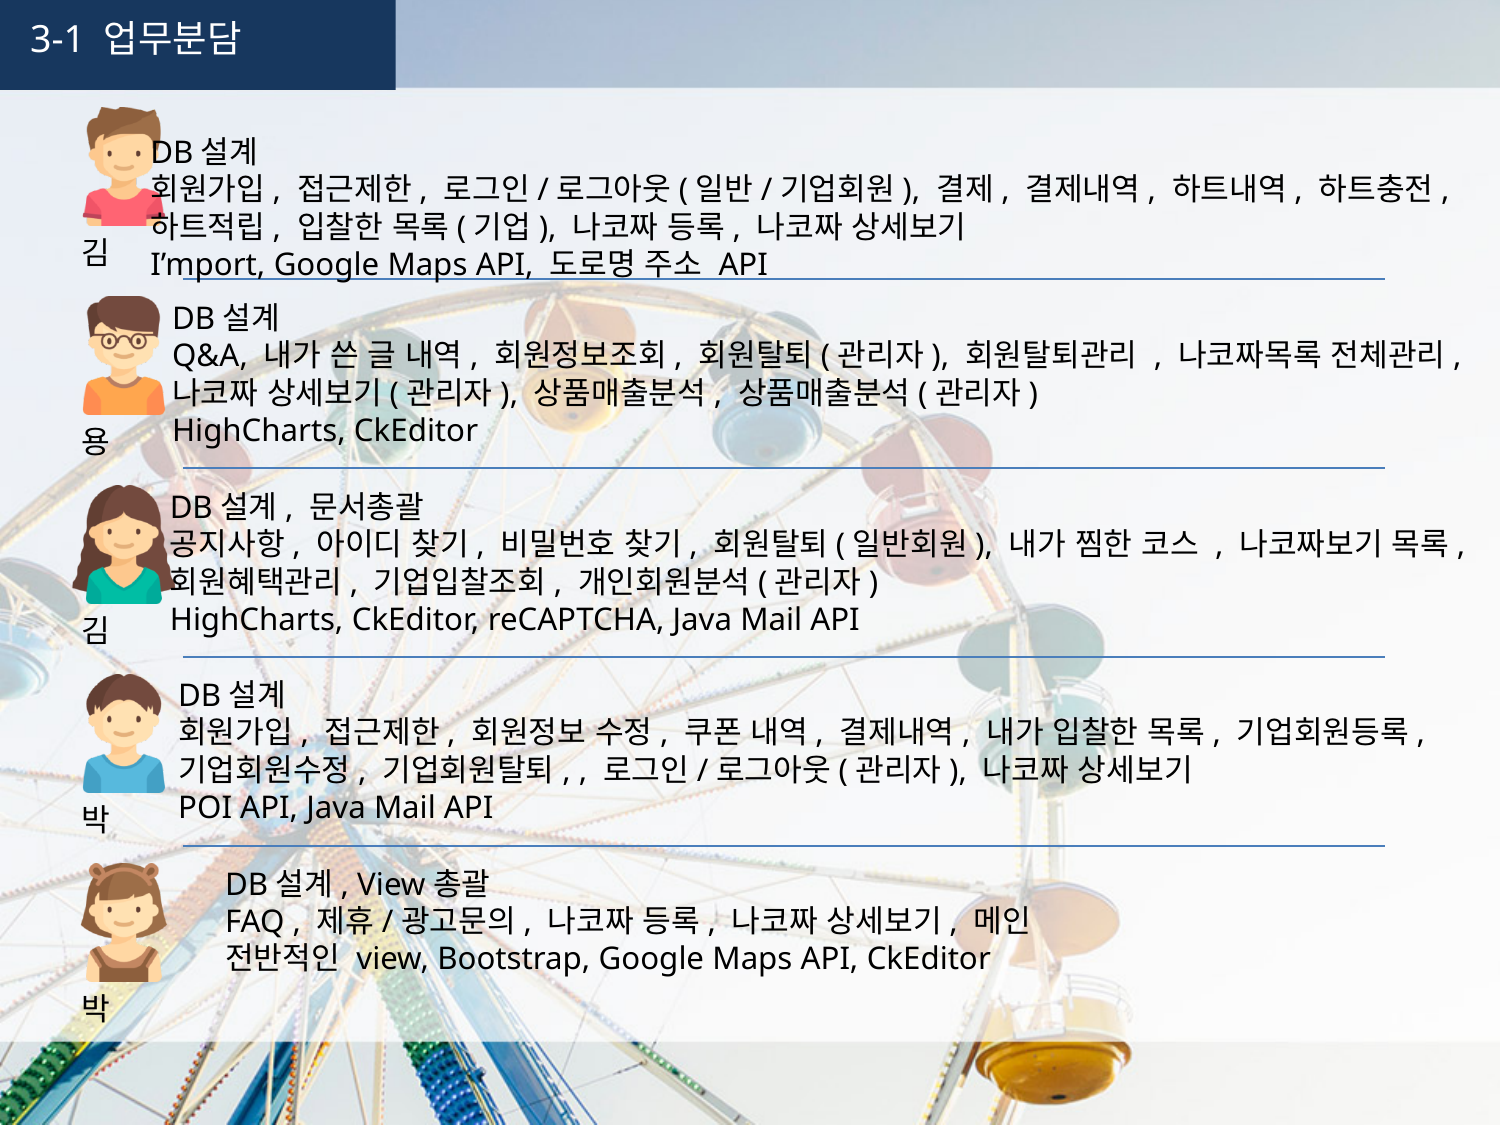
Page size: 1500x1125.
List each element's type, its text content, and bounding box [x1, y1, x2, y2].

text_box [64, 107, 184, 280]
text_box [64, 863, 184, 1036]
text_box DB설계 Q&A, 내가 쓴 글 내역, 회원정보조회, 회원탈퇴(관리자), 회원탈퇴관리 , 나코짜목록 전체관리, 나코짜 상세보기(관리자), 상품매출분석, 상품매출분석(관리자) HighCharts, CkEditor [157, 290, 1485, 456]
table_cell 코스번호 [135, 280, 1379, 286]
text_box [64, 674, 184, 847]
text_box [64, 485, 184, 658]
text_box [64, 296, 184, 469]
text_box DB설계 회원가입, 접근제한, 로그인/로그아웃(일반/기업회원), 결제, 결제내역, 하트내역, 하트충전, 하트적립, 입찰한 목록(기업), 나코짜 등록, 나코짜 상세보기 I’mport, Google Maps API, 도로명 주소 API [135, 124, 1465, 290]
text_box DB설계 회원가입, 접근제한, 회원정보 수정, 쿠폰 내역, 결제내역, 내가 입찰한 목록, 기업회원등록, 기업회원수정, 기업회원탈퇴, , 로그인/로그아웃(관리자), 나코짜 상세보기 POI API, Java Mail API [163, 667, 1449, 832]
picture [0, 0, 1500, 1125]
text_box 3-1 업무분담 [5, 7, 257, 67]
text_box DB설계, 문서총괄 공지사항, 아이디 찾기, 비밀번호 찾기, 회원탈퇴(일반회원), 내가 찜한 코스 , 나코짜보기 목록, 회원혜택관리, 기업입찰조회, 개인회원분석(관리자) HighCharts, CkEditor, reCAPTCHA, Java Mail API [155, 479, 1489, 645]
text_box DB설계, View총괄 FAQ , 제휴/광고문의, 나코짜 등록, 나코짜 상세보기, 메인 전반적인 view, Bootstrap, Google Maps API, CkEditor [210, 856, 1413, 984]
text_box [0, 0, 398, 92]
